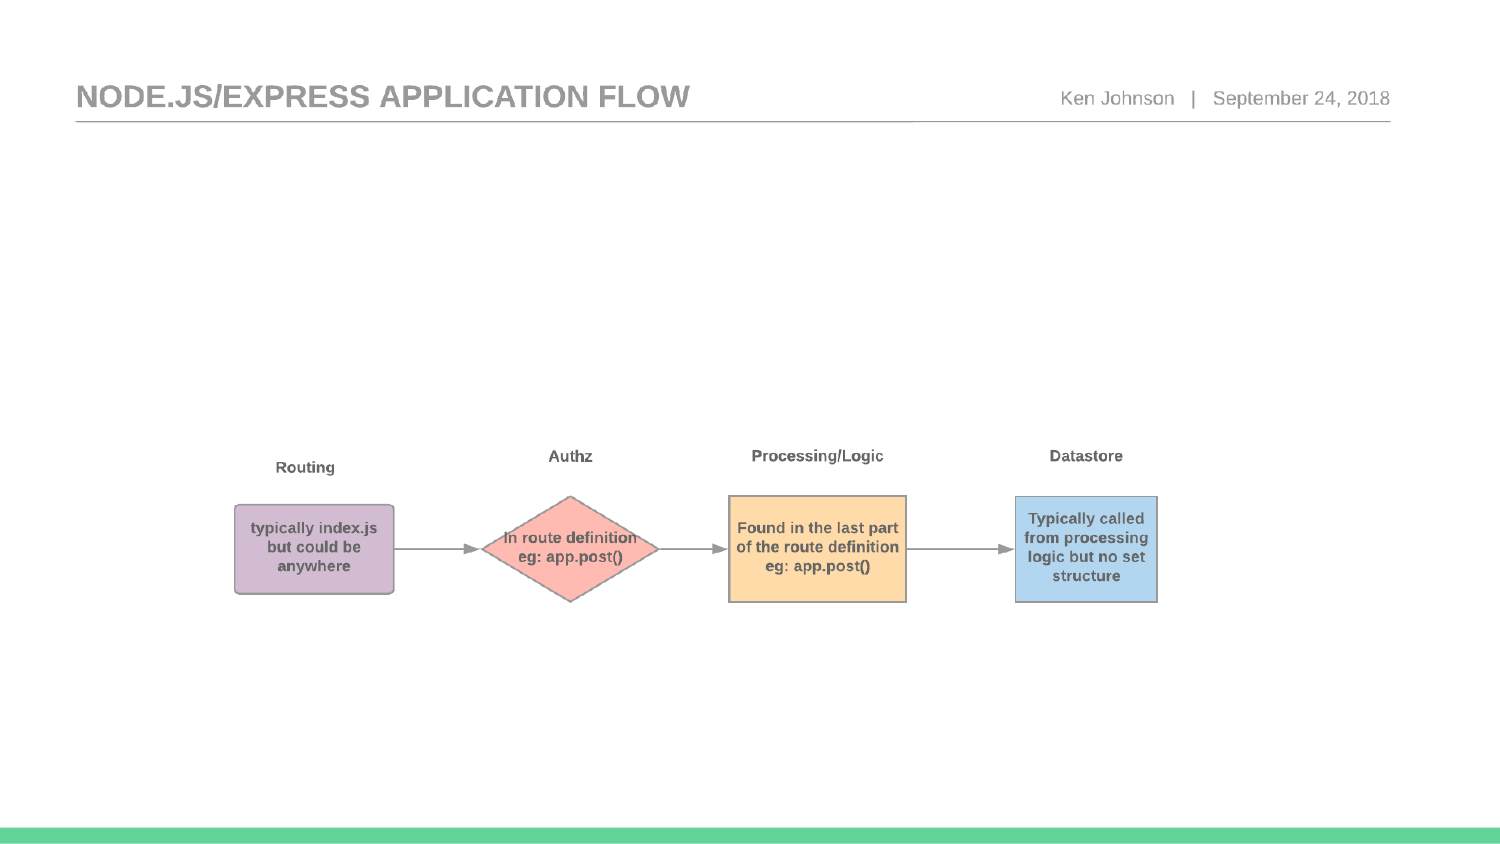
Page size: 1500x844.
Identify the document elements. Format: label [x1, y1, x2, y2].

picture [40, 44, 1426, 782]
